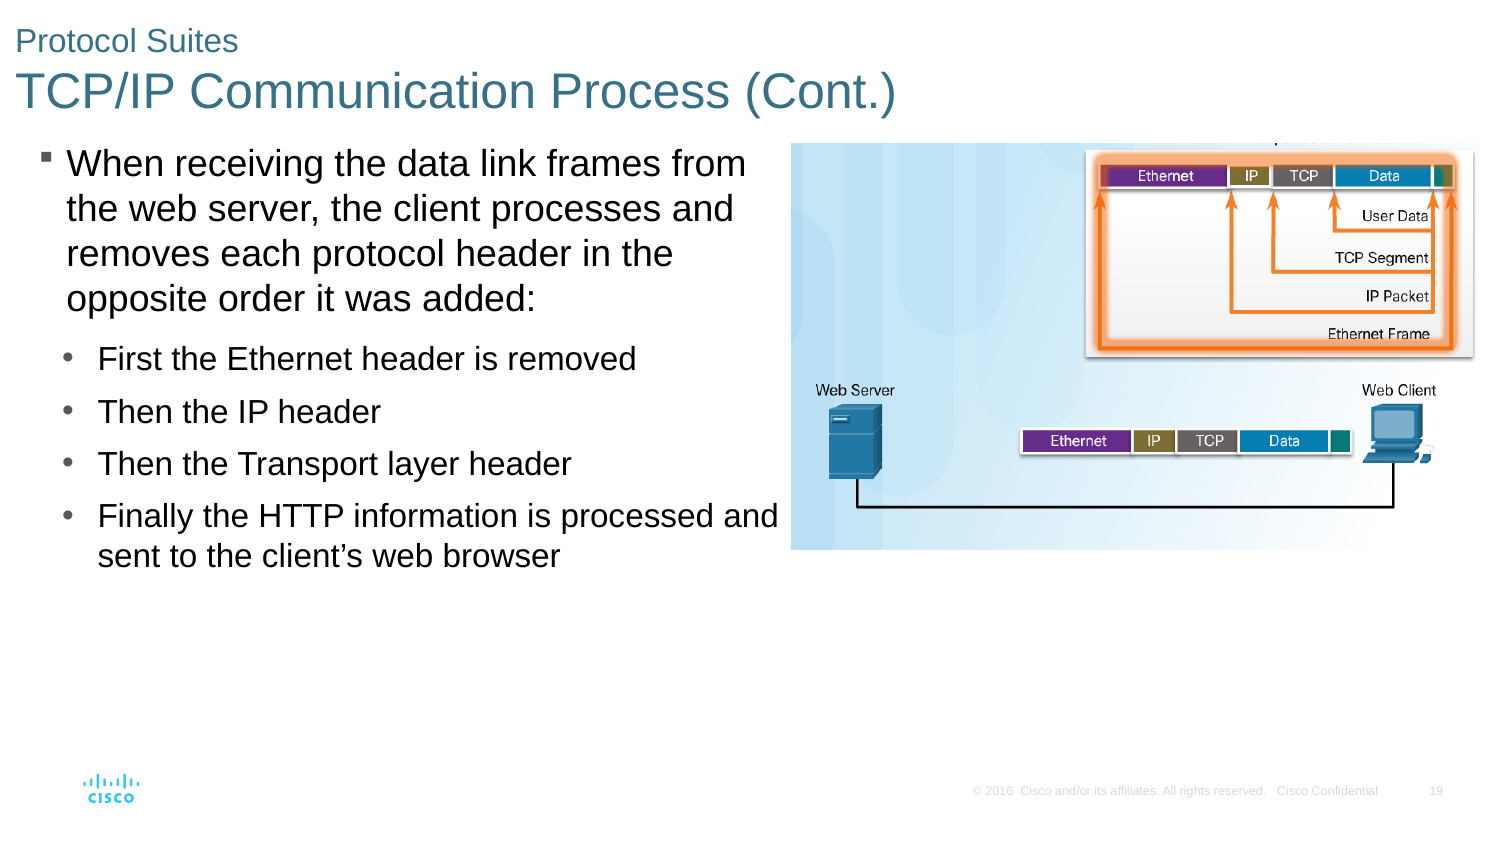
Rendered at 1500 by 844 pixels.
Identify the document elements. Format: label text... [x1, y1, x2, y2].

list When receiving the data link frames from the web server, the client processes and removes each protocol header in the opposite order it was added: First the Ethernet header is removed Then the IP header Then the Transport layer header Finally the HTTP information is processed and sent to the client’s web browser [23, 131, 812, 744]
picture [790, 143, 1481, 550]
title Protocol Suites TCP/IP Communication Process (Cont.) [0, 6, 1500, 131]
